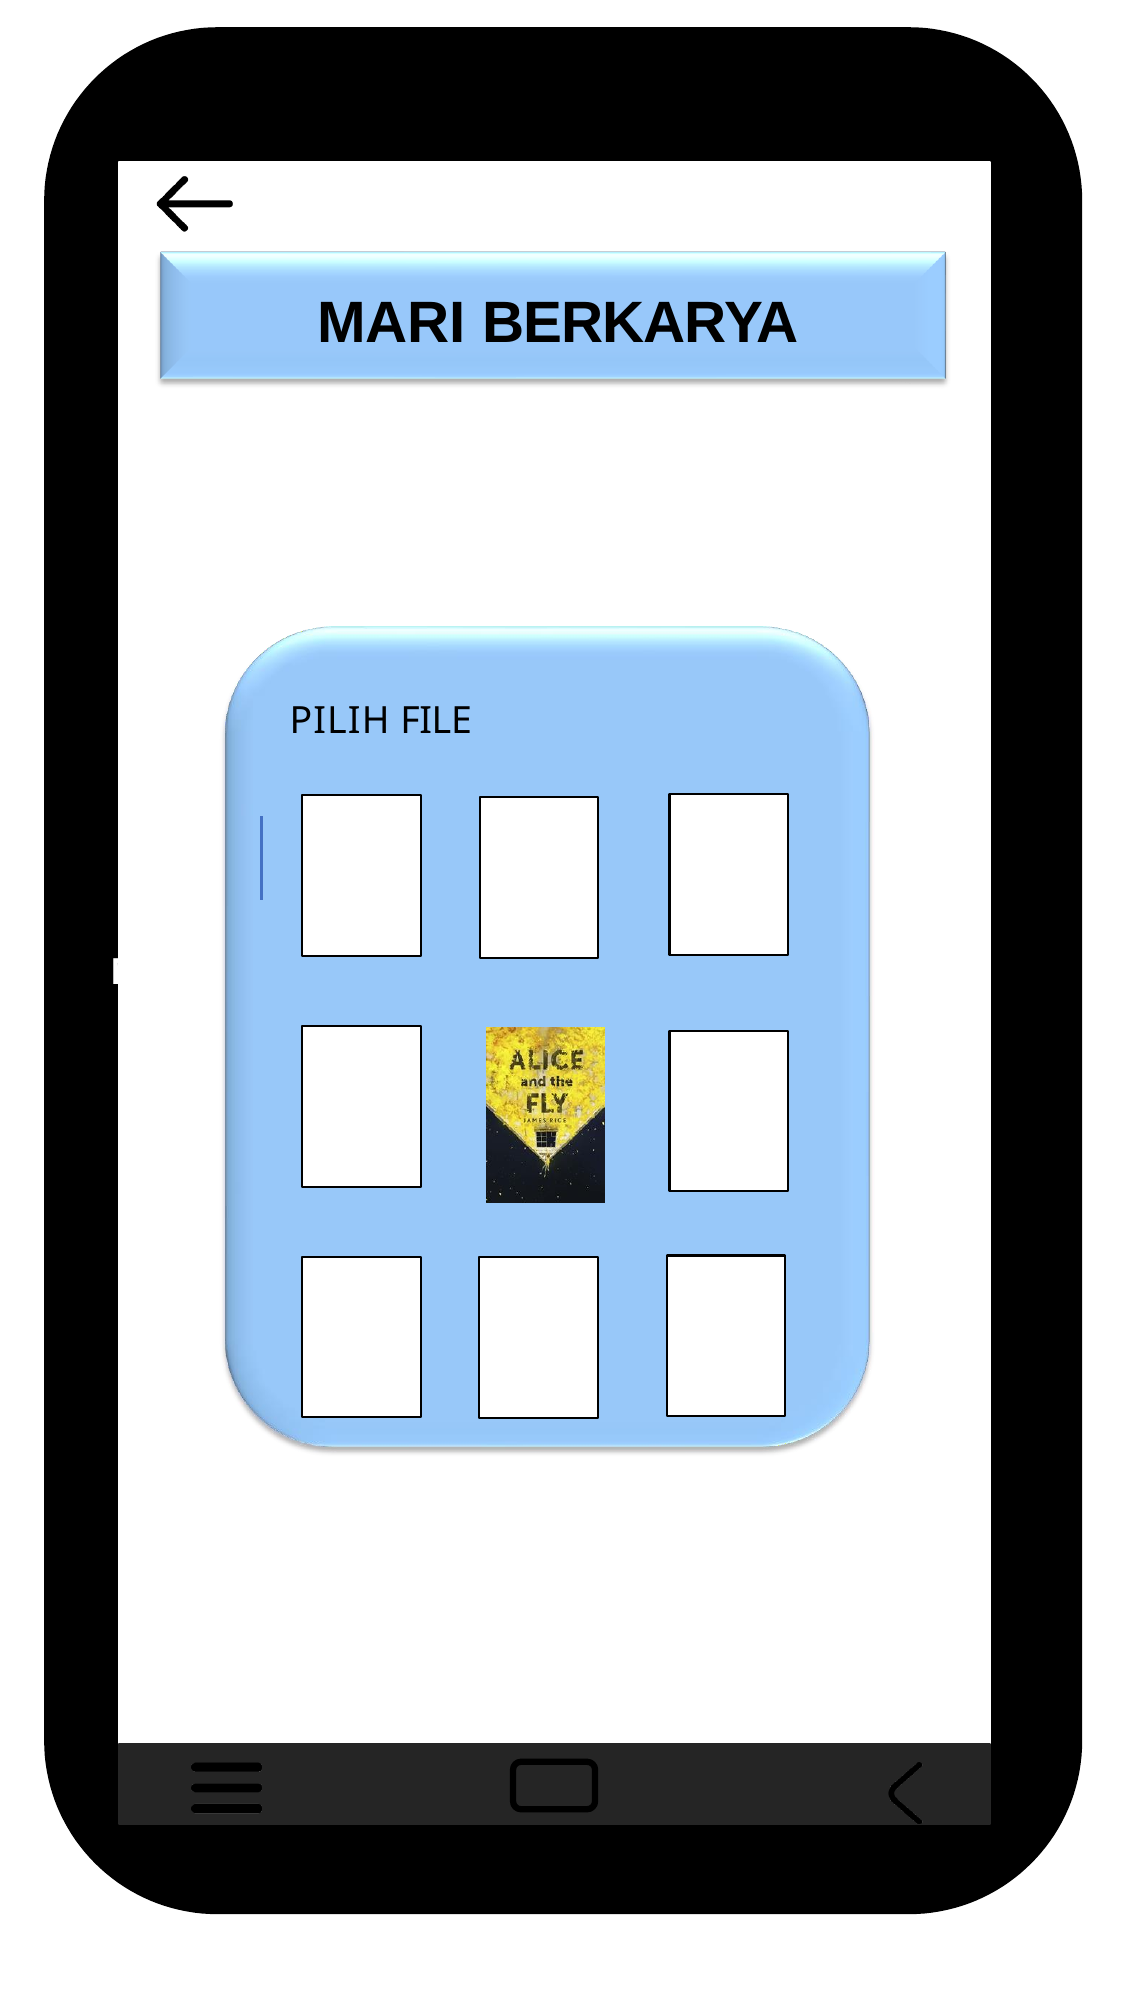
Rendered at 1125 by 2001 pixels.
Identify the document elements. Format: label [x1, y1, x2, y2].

text_box [43, 26, 1083, 1915]
text_box [117, 160, 992, 1826]
text_box [260, 792, 790, 1420]
picture [216, 623, 877, 1459]
